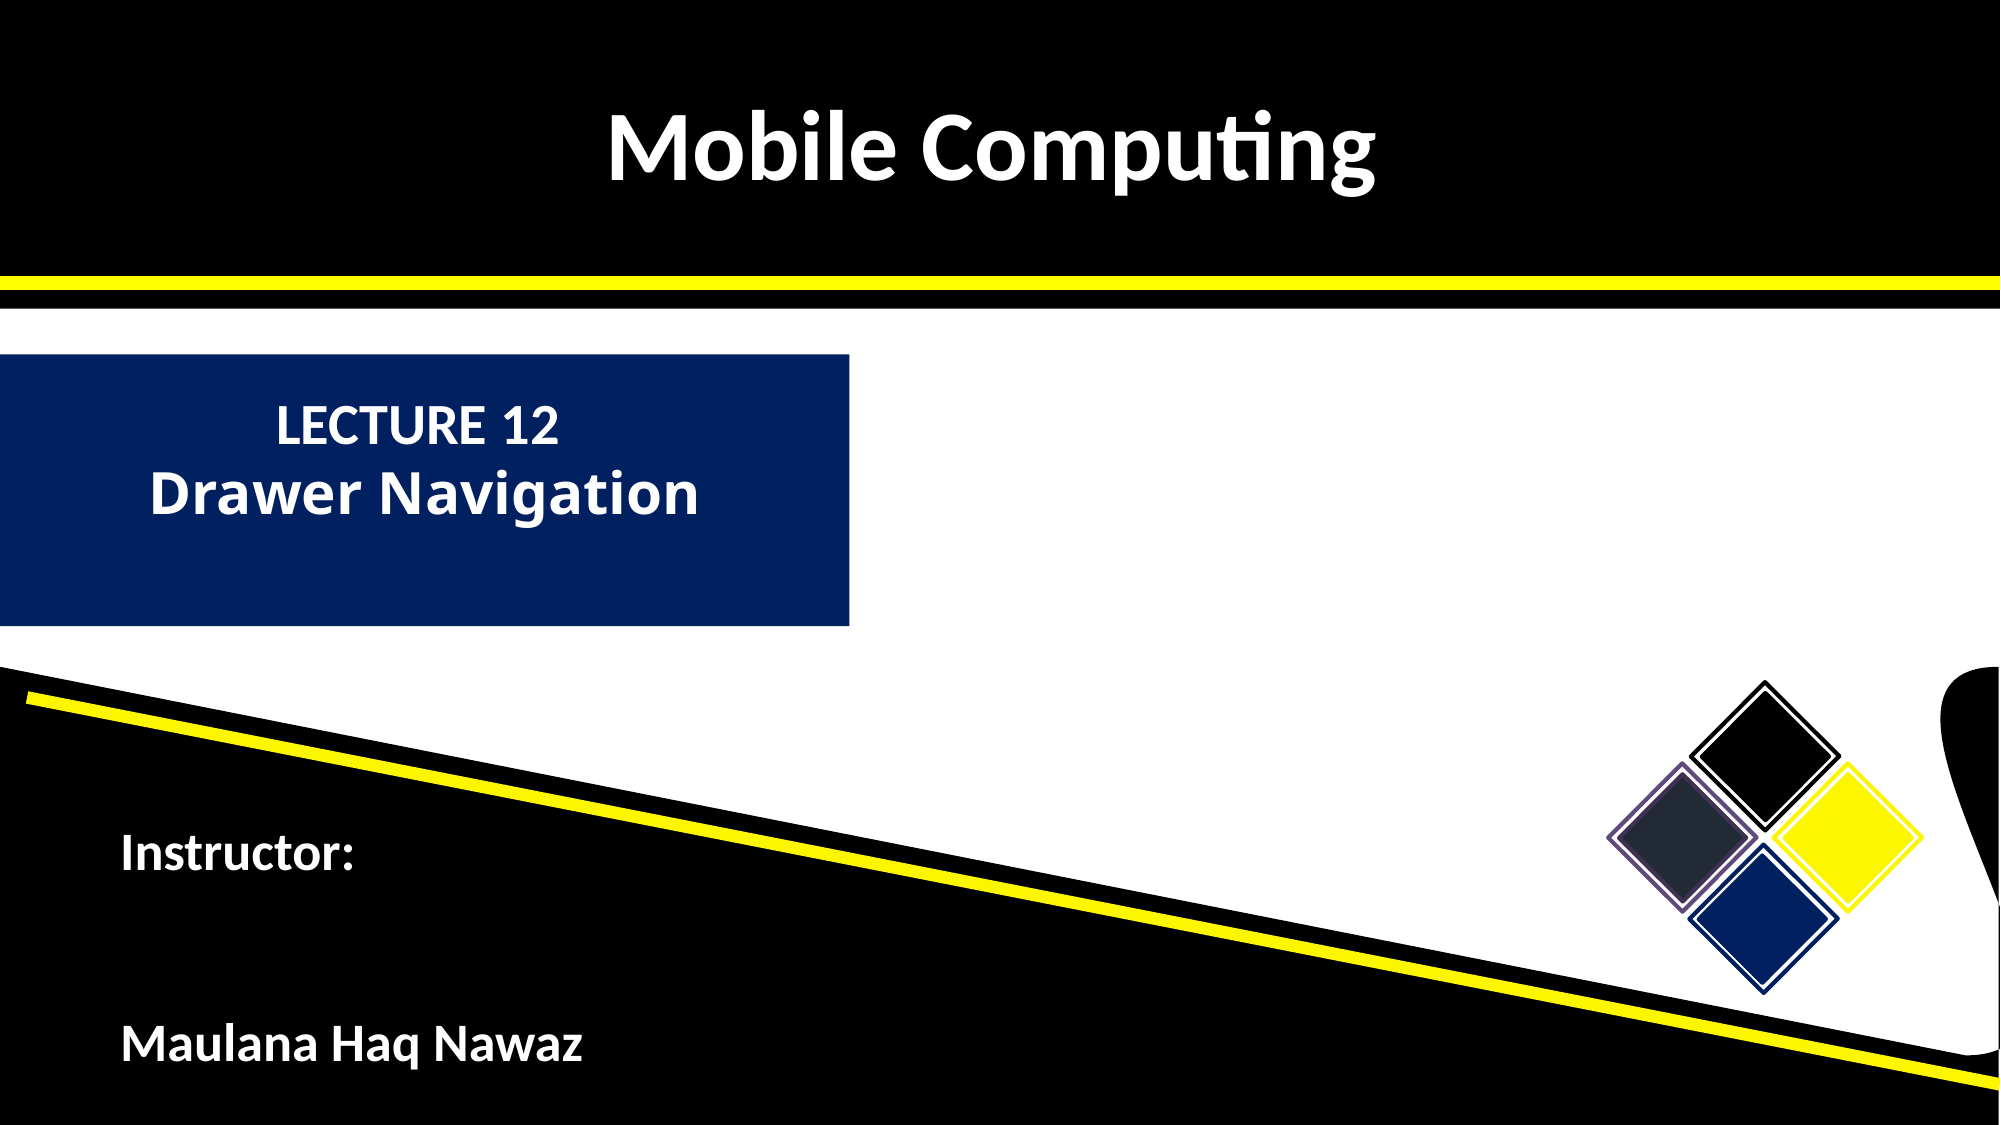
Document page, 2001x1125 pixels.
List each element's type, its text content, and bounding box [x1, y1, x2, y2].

text_box Mobile Computing [0, 290, 2000, 309]
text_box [0, 666, 2000, 1125]
text_box LECTURE 12 Drawer Navigation [0, 353, 850, 627]
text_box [1629, 703, 1901, 972]
text_box Mobile Computing [0, 0, 2000, 276]
text_box Mobile Computing [590, 73, 1410, 208]
